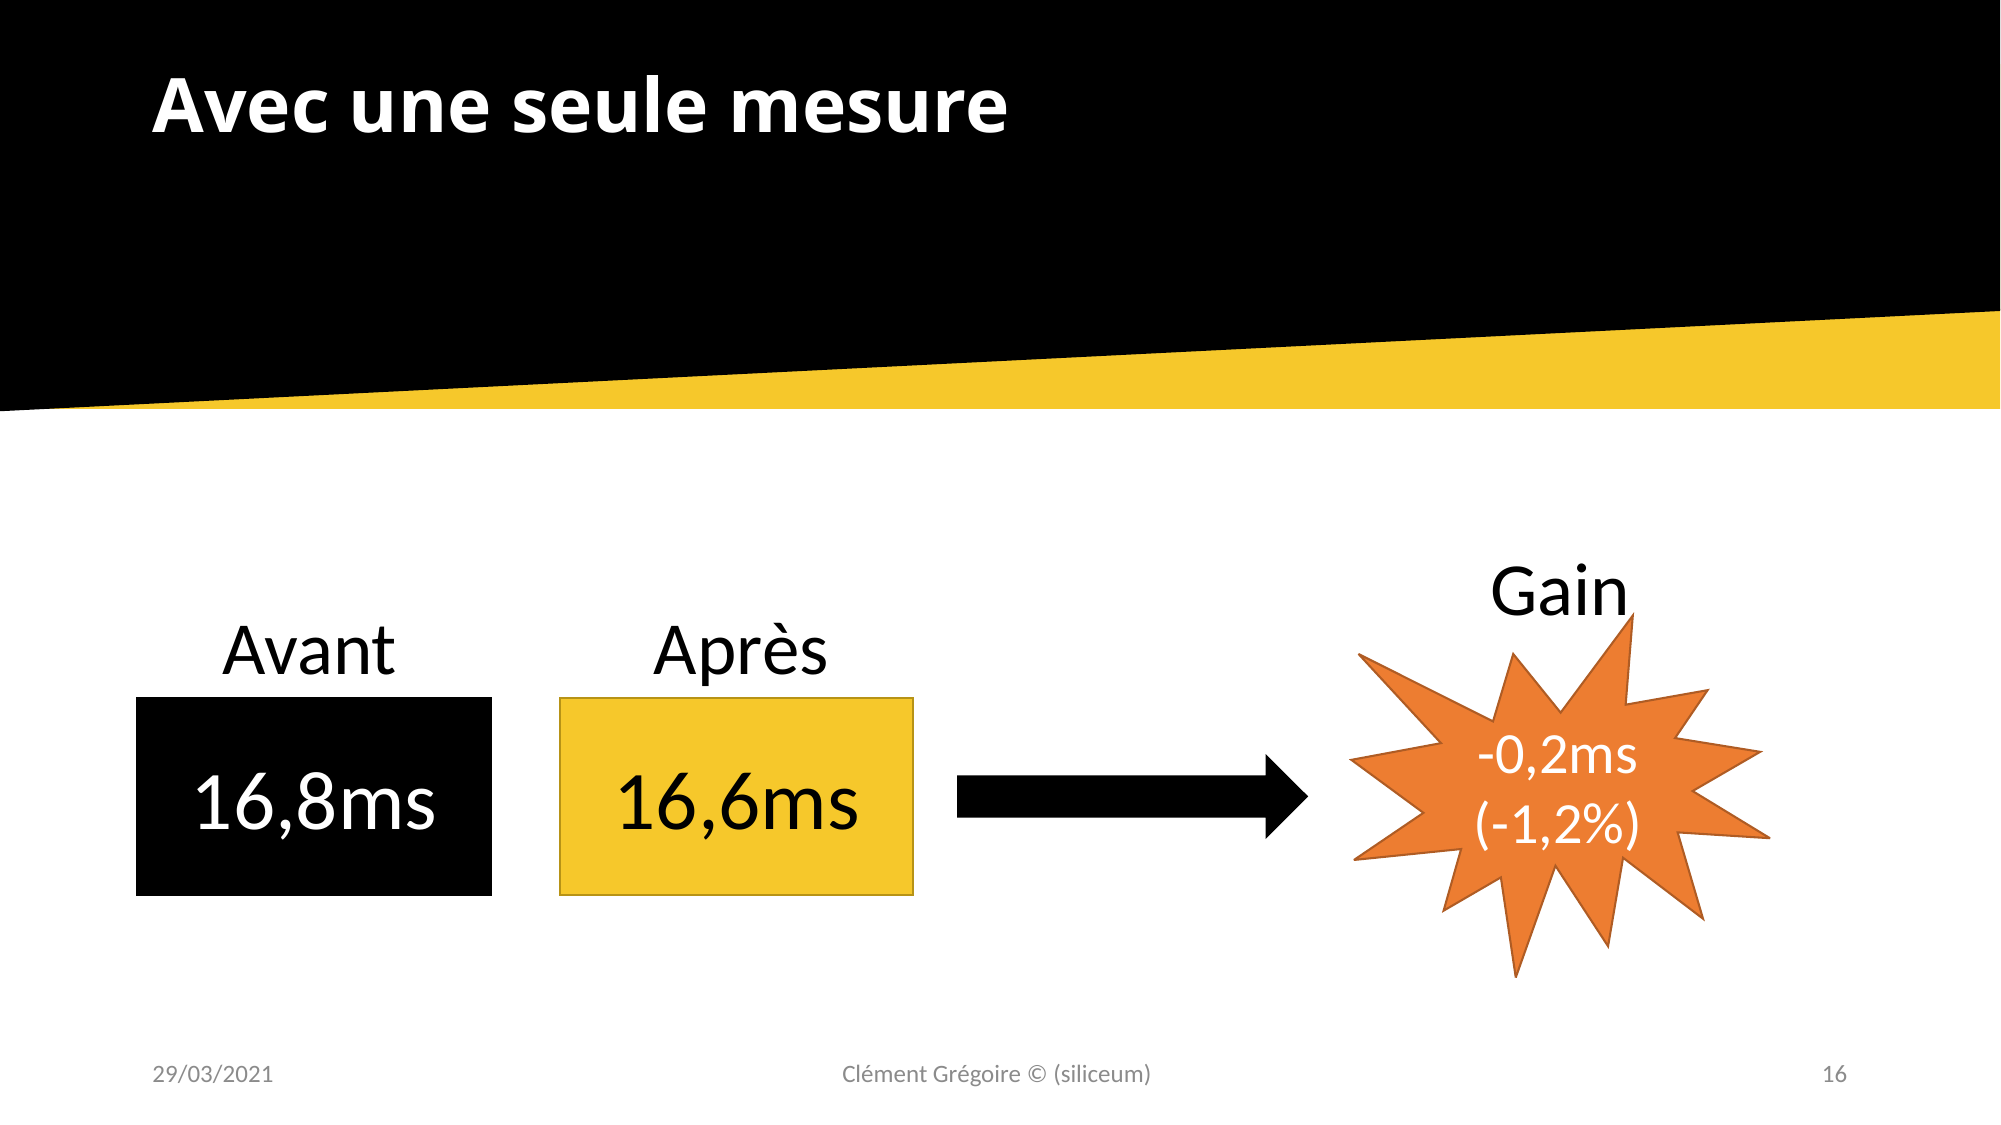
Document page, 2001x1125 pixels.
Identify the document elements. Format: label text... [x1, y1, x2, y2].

text_box Après [638, 592, 844, 697]
text_box Avant [207, 592, 412, 697]
text_box -0,2ms (-1,2%) [1348, 638, 1771, 978]
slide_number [137, 1042, 588, 1103]
text_box 16,6ms [559, 697, 914, 896]
footer Clément Grégoire © (siliceum) [662, 1042, 1338, 1103]
text_box [957, 754, 1309, 840]
text_box 16,8ms [136, 697, 492, 896]
slide_number 16 [1412, 1042, 1863, 1103]
text_box Gain [1475, 533, 1646, 638]
title Avec une seule mesure [137, 59, 1863, 173]
